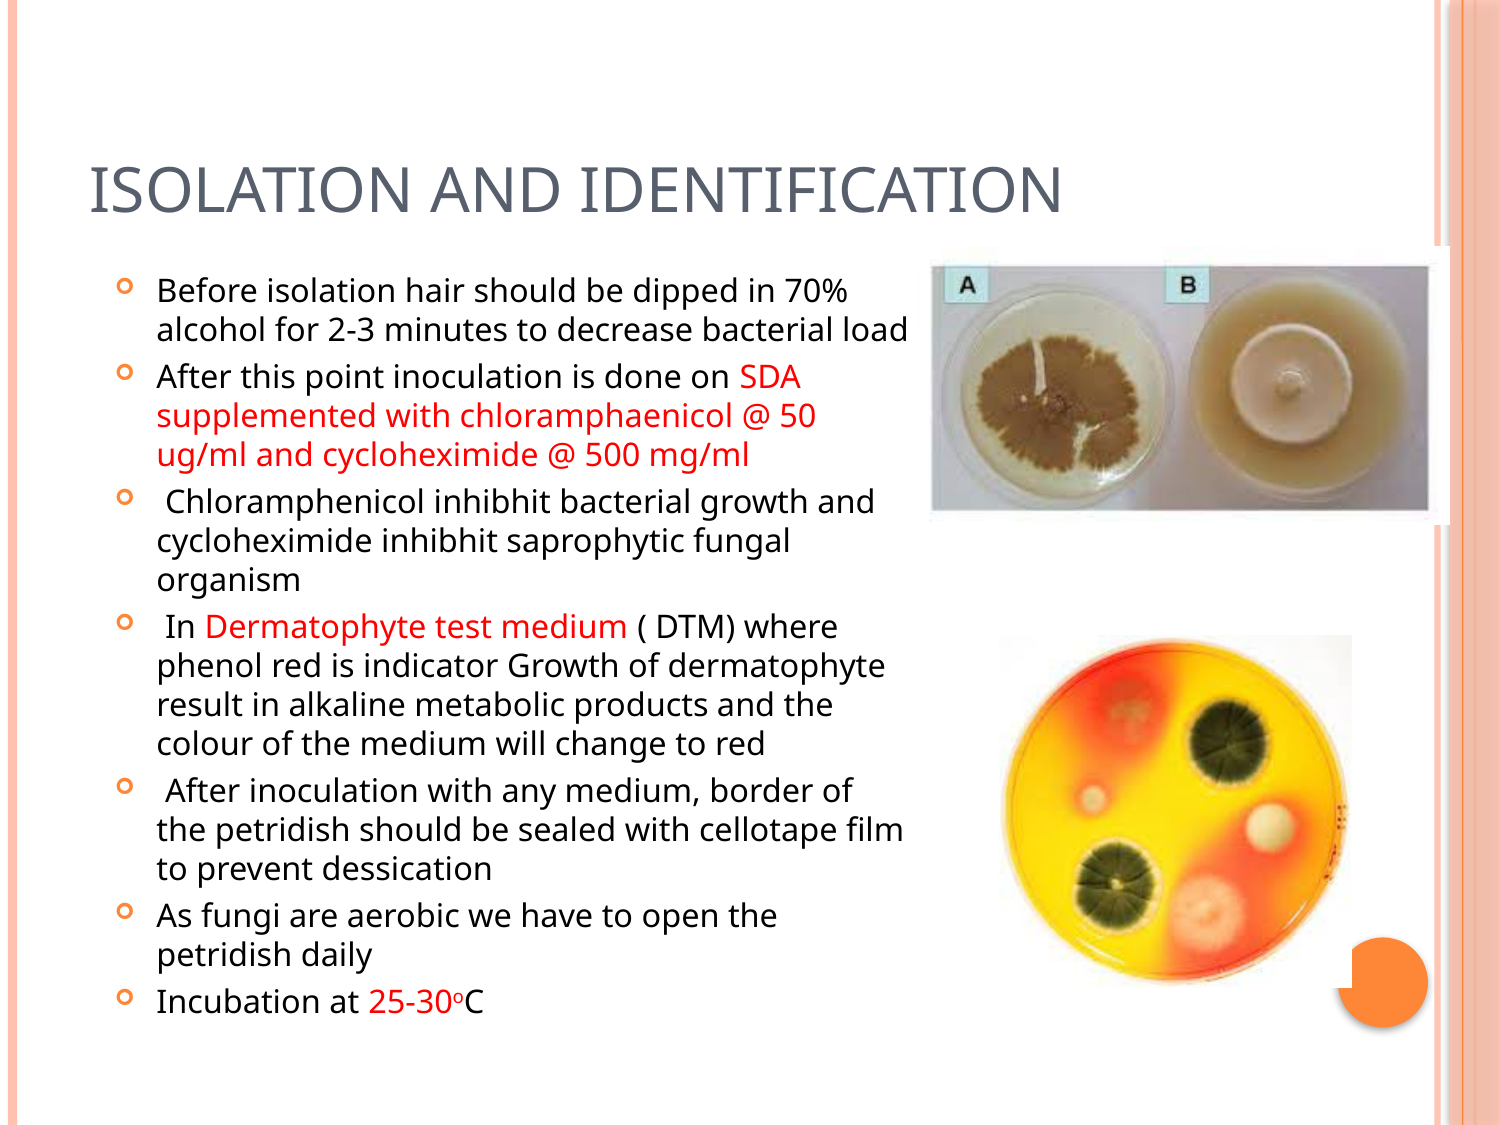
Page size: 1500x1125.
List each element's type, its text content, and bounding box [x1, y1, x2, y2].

picture [915, 246, 1451, 526]
title Isolation and identification [75, 45, 1300, 233]
list Before isolation hair should be dipped in 70% alcohol for 2-3 minutes to decrease bacterial load After this point inoculation is done on SDA supplemented with chloramphaenicol @ 50 ug/ml and cycloheximide @ 500 mg/ml Chloramphenicol inhibhit bacterial growth and cycloheximide inhibhit saprophytic fungal organism In Dermatophyte test medium ( DTM) where phenol red is indicator Growth of dermatophyte result in alkaline metabolic products and the colour of the medium will change to red After inoculation with any medium, border of the petridish should be sealed with cellotape film to prevent dessication As fungi are aerobic we have to open the petridish daily Incubation at 25-30oC [99, 262, 925, 1062]
picture [999, 635, 1353, 988]
